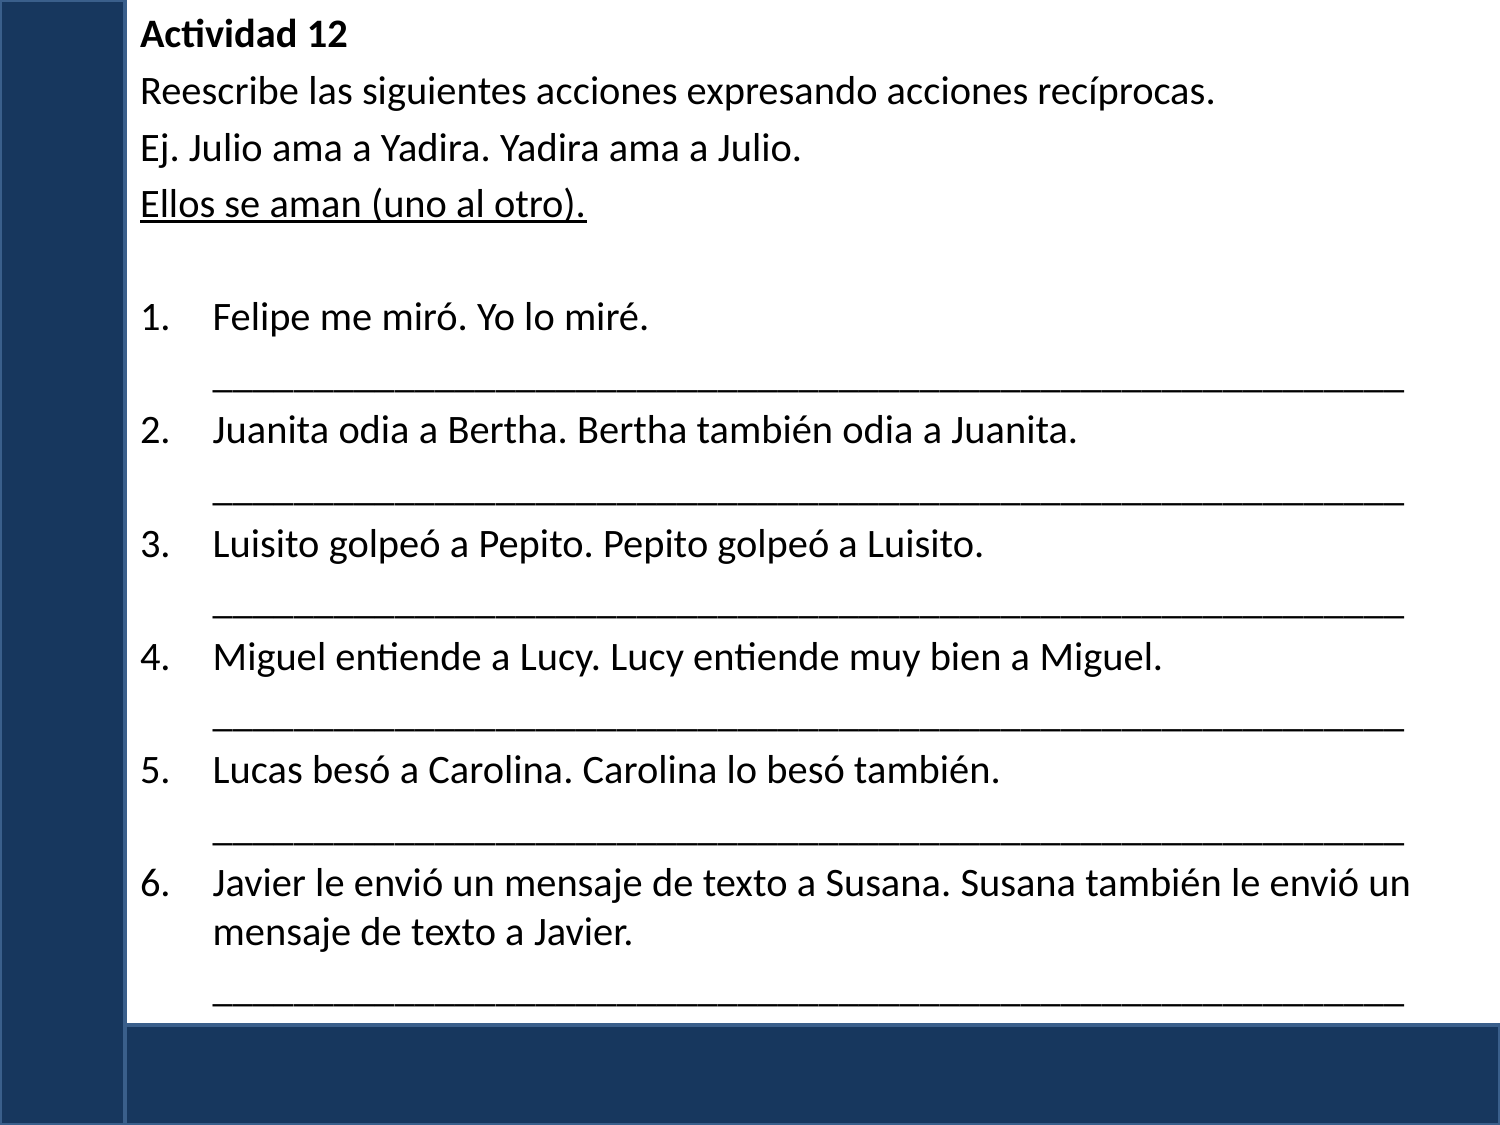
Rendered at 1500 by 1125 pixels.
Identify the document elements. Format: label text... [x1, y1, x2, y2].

text_box [0, 0, 127, 1125]
list Actividad 12 Reescribe las siguientes acciones expresando acciones recíprocas. Ej. Julio ama a Yadira. Yadira ama a Julio. Ellos se aman (uno al otro). Felipe me miró. Yo lo miré. ___________________________________________________________ Juanita odia a Bertha. Bertha también odia a Juanita. ___________________________________________________________ Luisito golpeó a Pepito. Pepito golpeó a Luisito. ___________________________________________________________ Miguel entiende a Lucy. Lucy entiende muy bien a Miguel. ___________________________________________________________ Lucas besó a Carolina. Carolina lo besó también. ___________________________________________________________ Javier le envió un mensaje de texto a Susana. Susana también le envió un mensaje de texto a Javier. ___________________________________________________________ [127, 0, 1500, 1023]
text_box [123, 1023, 1500, 1125]
